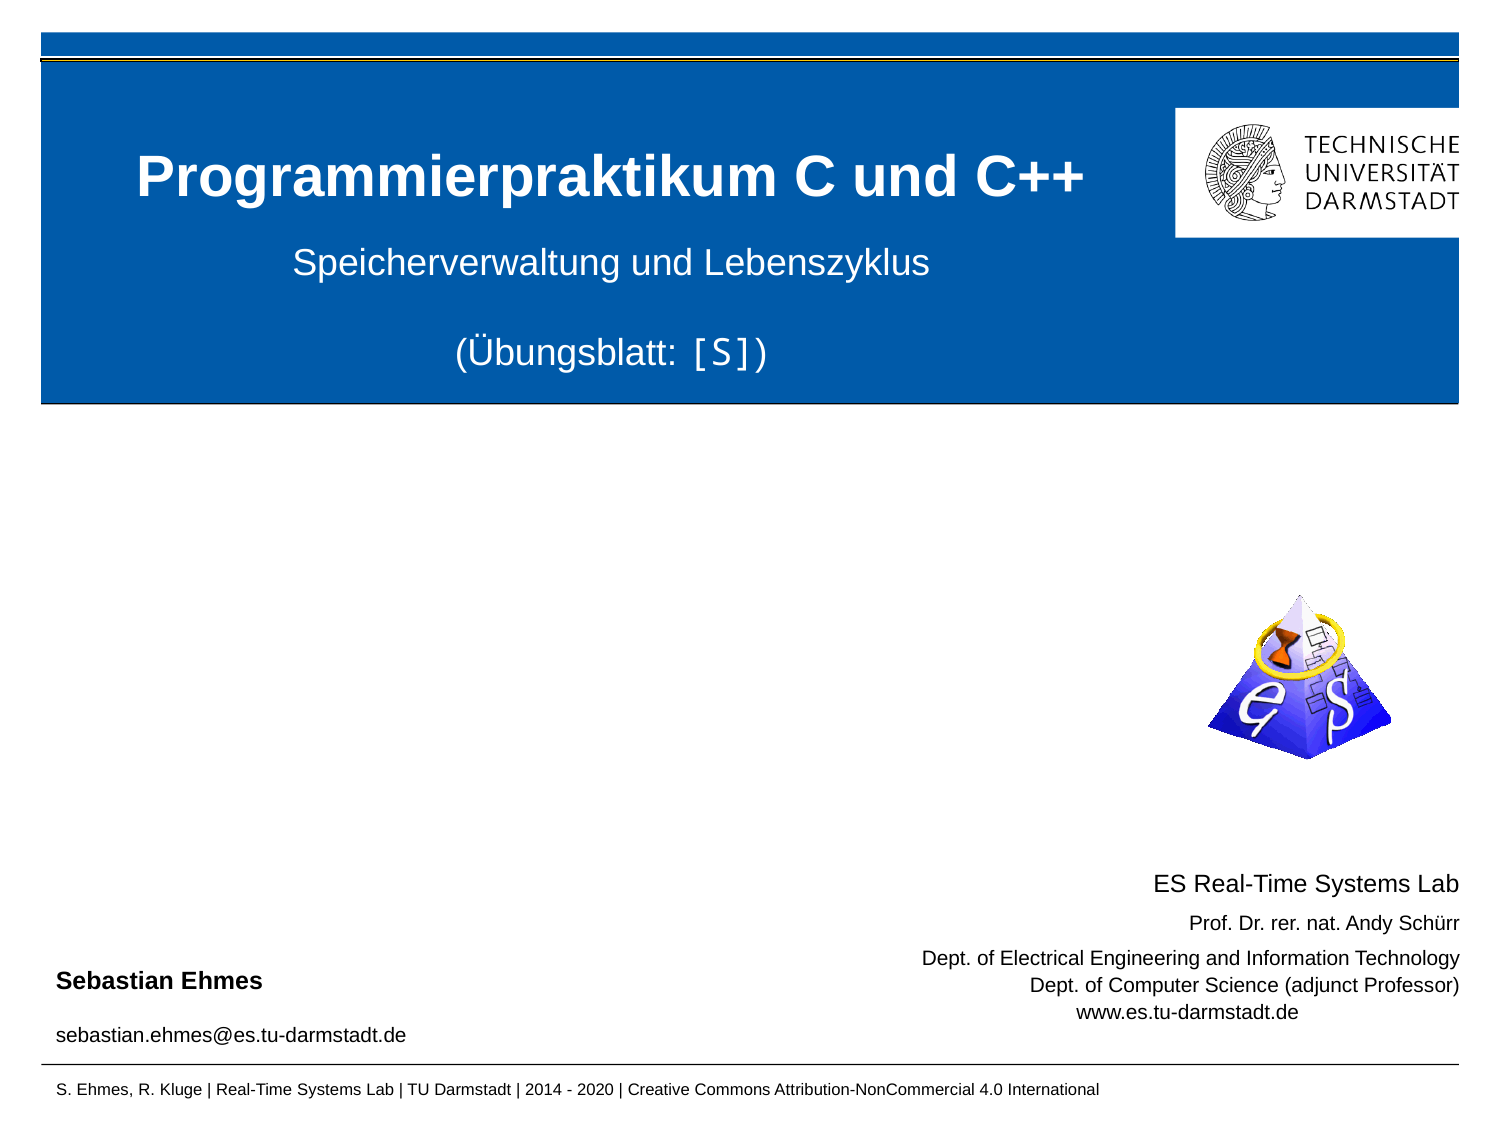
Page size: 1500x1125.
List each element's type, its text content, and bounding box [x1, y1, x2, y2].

picture [1208, 591, 1391, 760]
picture [1176, 107, 1484, 238]
subtitle Speicherverwaltung und Lebenszyklus (Übungsblatt: [S]) [58, 237, 1164, 393]
title Programmierpraktikum C und C++ [58, 61, 1164, 209]
